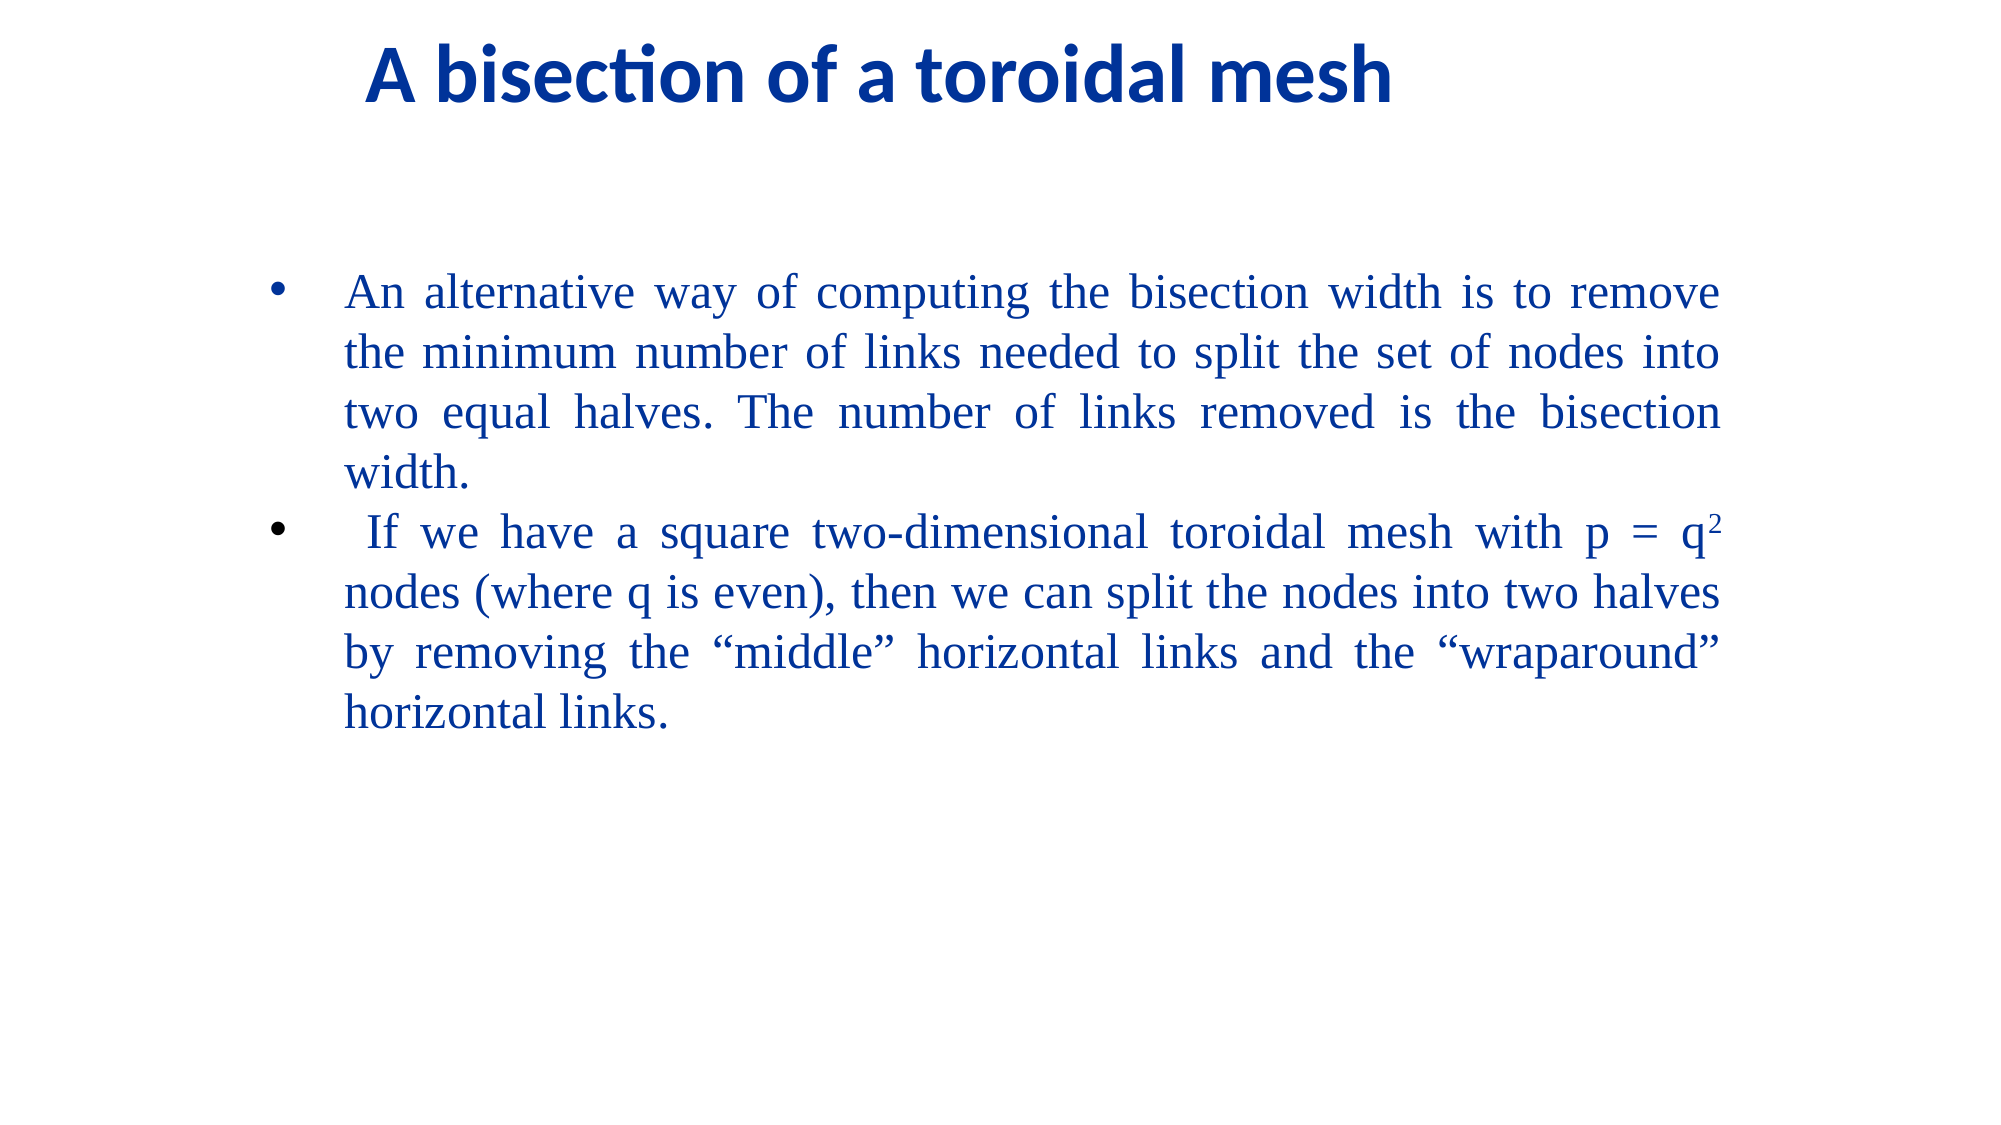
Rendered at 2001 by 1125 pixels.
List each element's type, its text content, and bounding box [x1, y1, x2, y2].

title A bisection of a toroidal mesh [350, 17, 1709, 135]
text_box An alternative way of computing the bisection width is to remove the minimum number of links needed to split the set of nodes into two equal halves. The number of links removed is the bisection width. If we have a square two-dimensional toroidal mesh with p = q2 nodes (where q is even), then we can split the nodes into two halves by removing the “middle” horizontal links and the “wraparound” horizontal links. [254, 250, 1738, 746]
